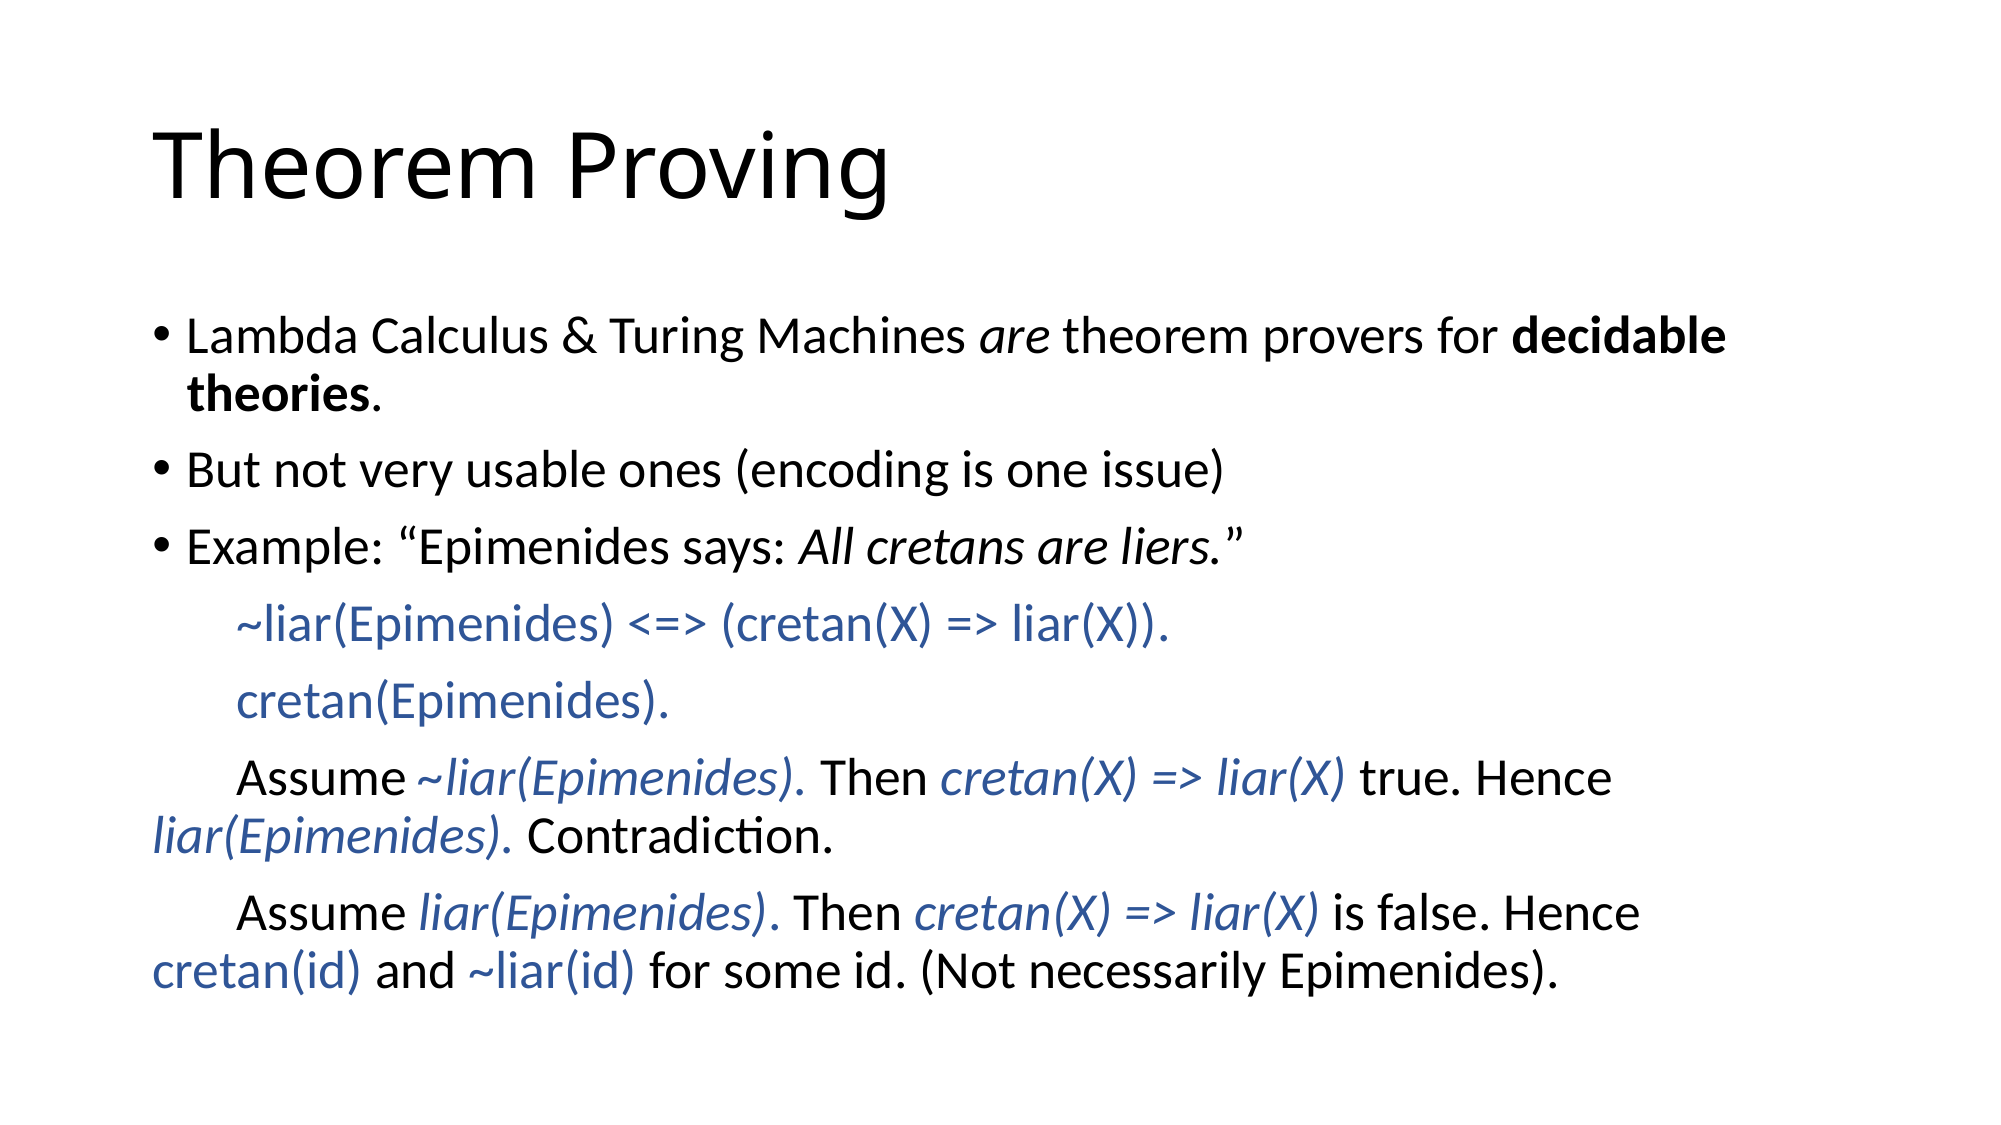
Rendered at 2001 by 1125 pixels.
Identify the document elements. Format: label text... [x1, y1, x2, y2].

title Theorem Proving [137, 59, 1863, 278]
list Lambda Calculus & Turing Machines are theorem provers for decidable theories. But not very usable ones (encoding is one issue) Example: “Epimenides says: All cretans are liers.” ~liar(Epimenides) <=> (cretan(X) => liar(X)). cretan(Epimenides). Assume ~liar(Epimenides). Then cretan(X) => liar(X) true. Hence liar(Epimenides). Contradiction. Assume liar(Epimenides). Then cretan(X) => liar(X) is false. Hence cretan(id) and ~liar(id) for some id. (Not necessarily Epimenides). [137, 299, 1863, 1009]
